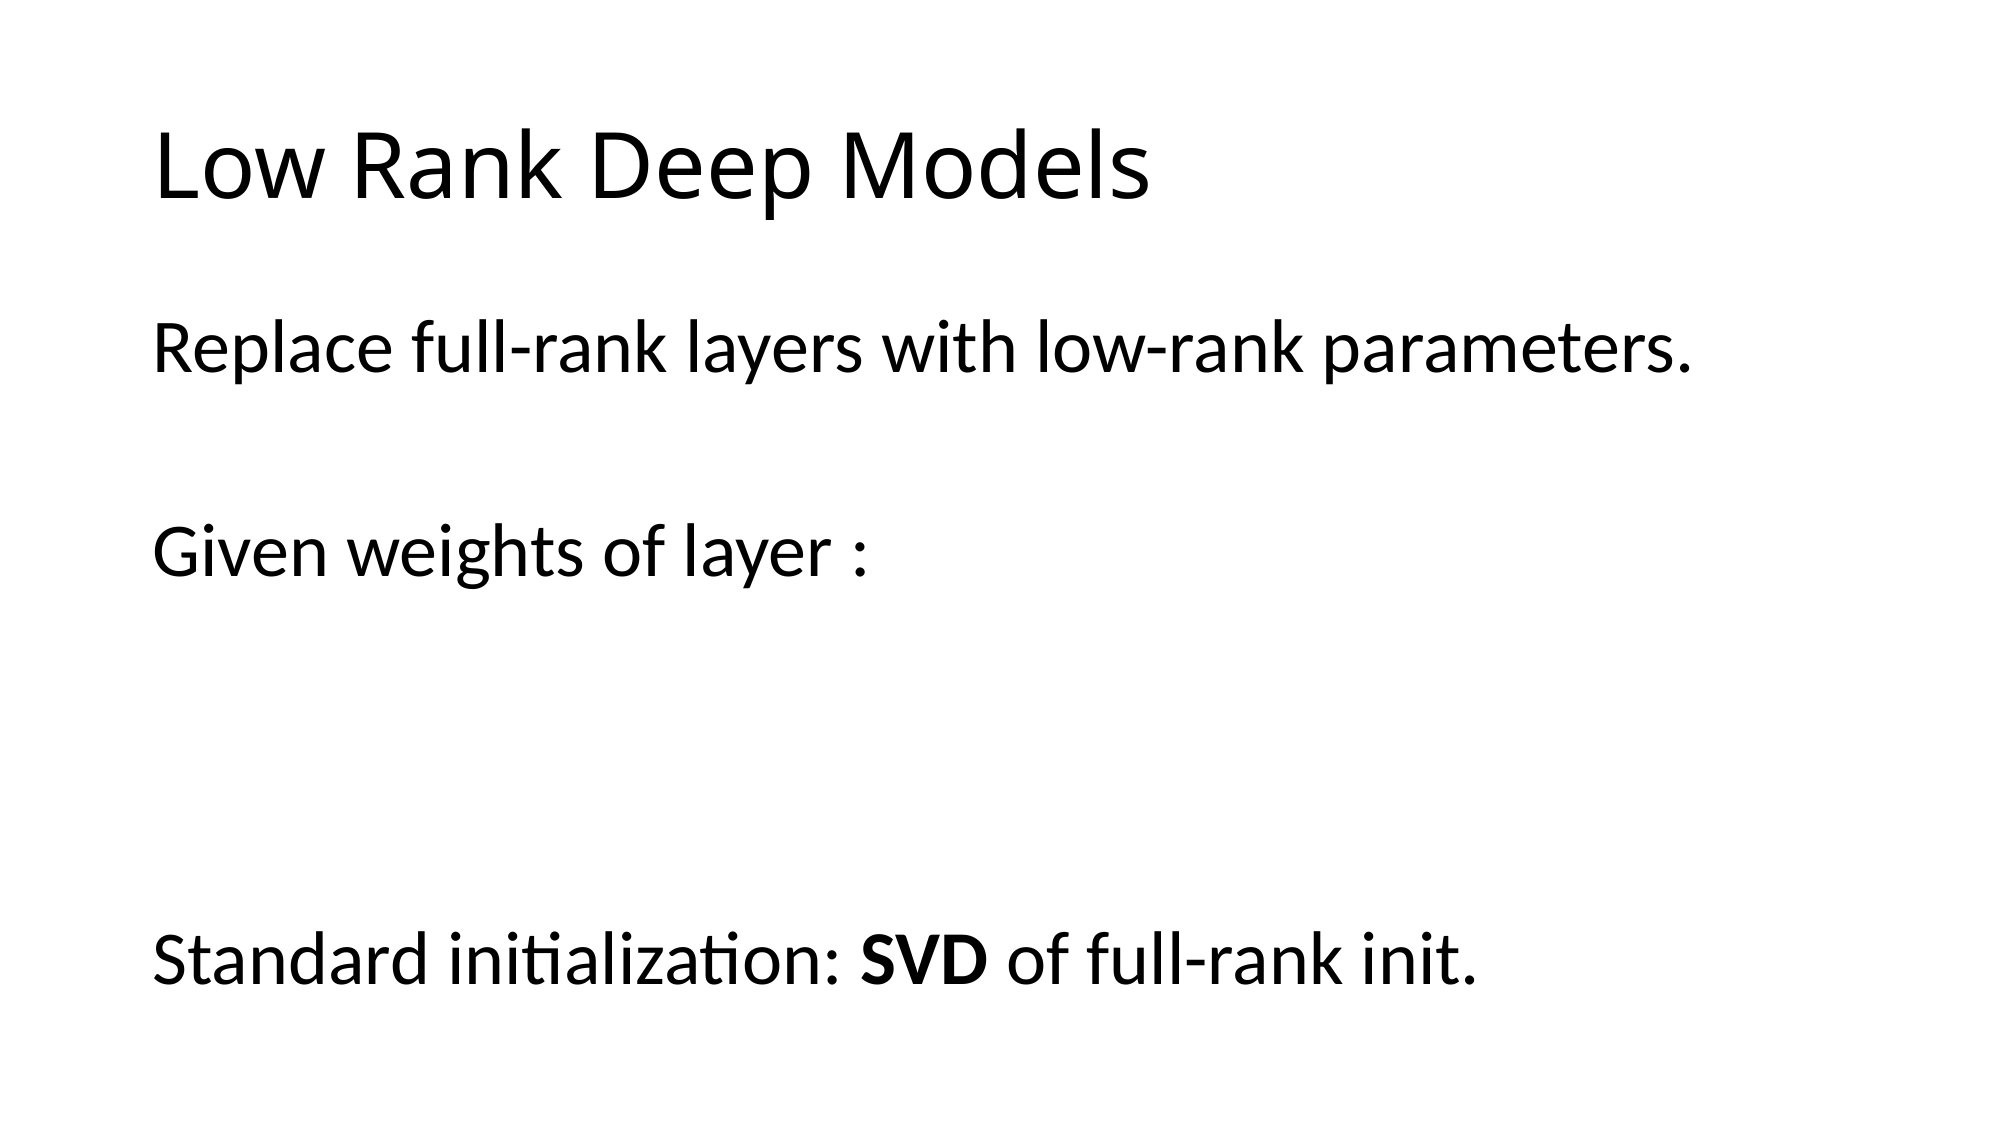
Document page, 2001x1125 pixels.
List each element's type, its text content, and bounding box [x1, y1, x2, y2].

title Low Rank Deep Models [137, 59, 1863, 278]
